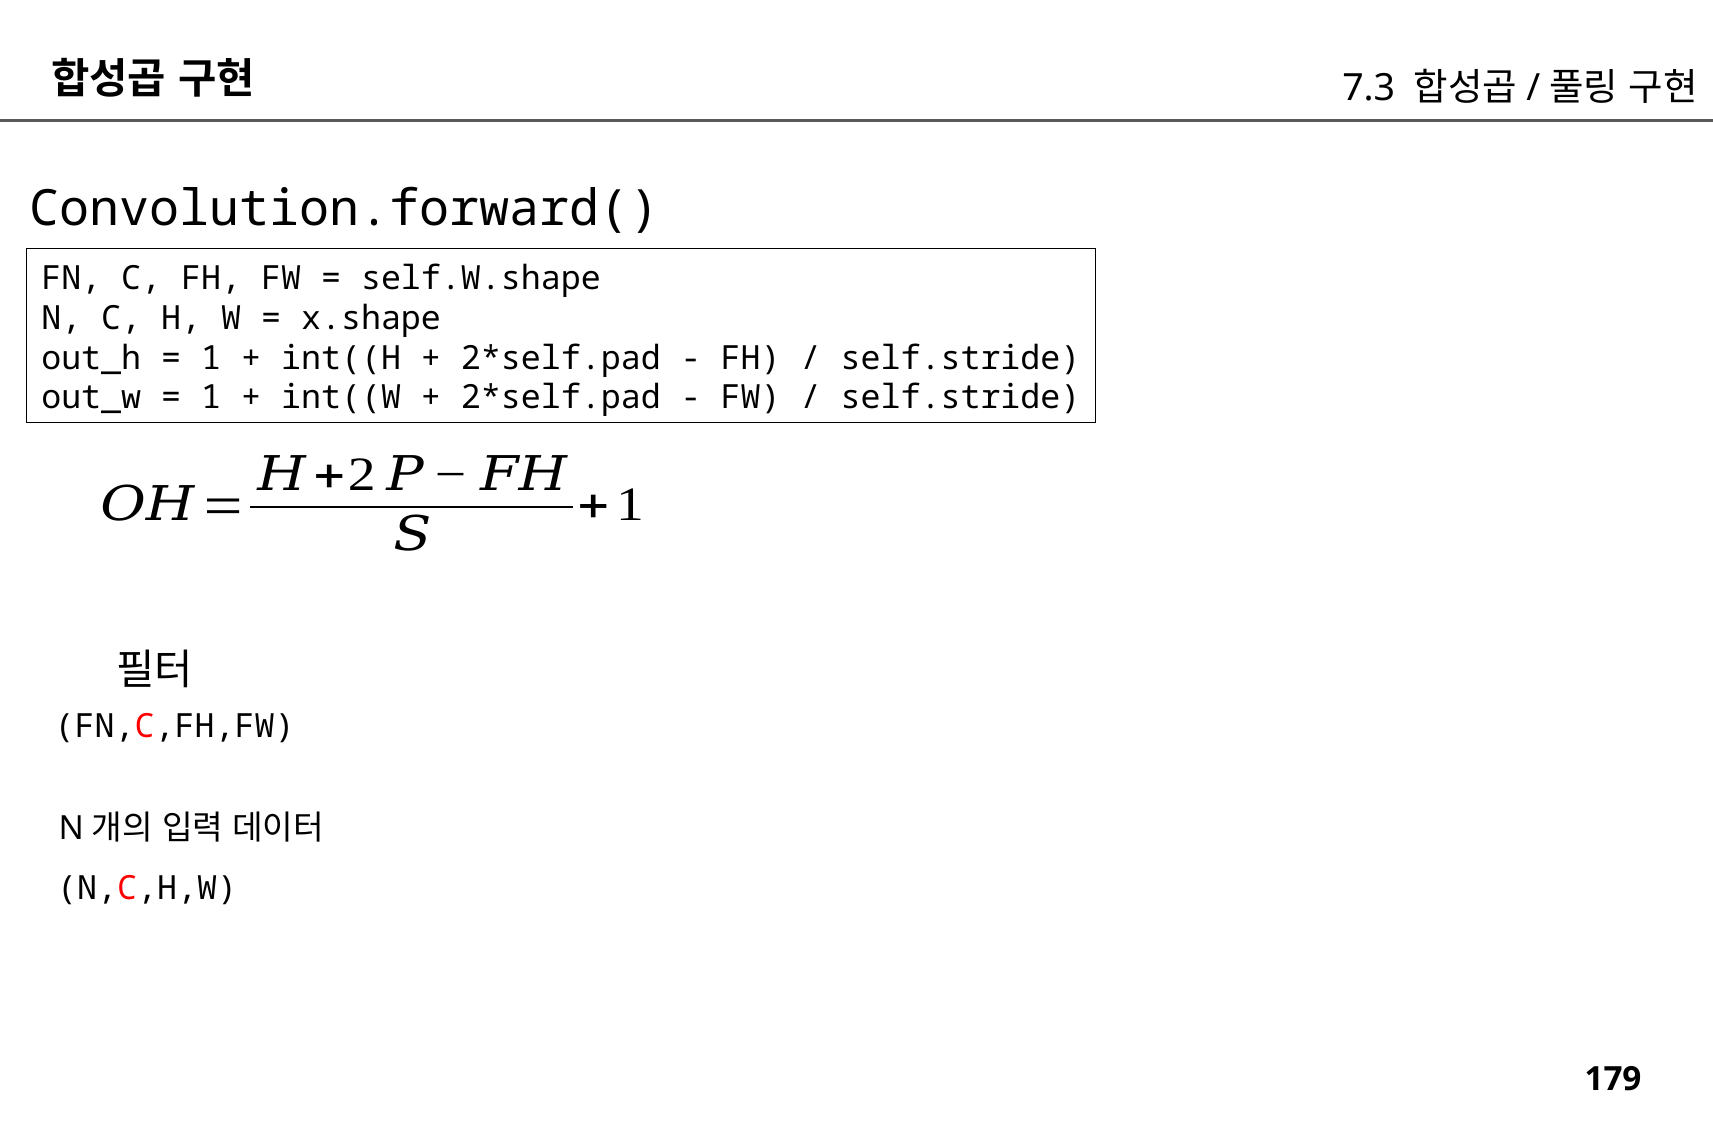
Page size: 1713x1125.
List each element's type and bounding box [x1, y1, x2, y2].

text_box [916, 44, 1713, 111]
text_box [26, 248, 1096, 423]
text_box [14, 167, 674, 243]
text_box [39, 635, 310, 752]
text_box [43, 798, 339, 854]
text_box [11, 13, 803, 105]
text_box [42, 858, 252, 914]
